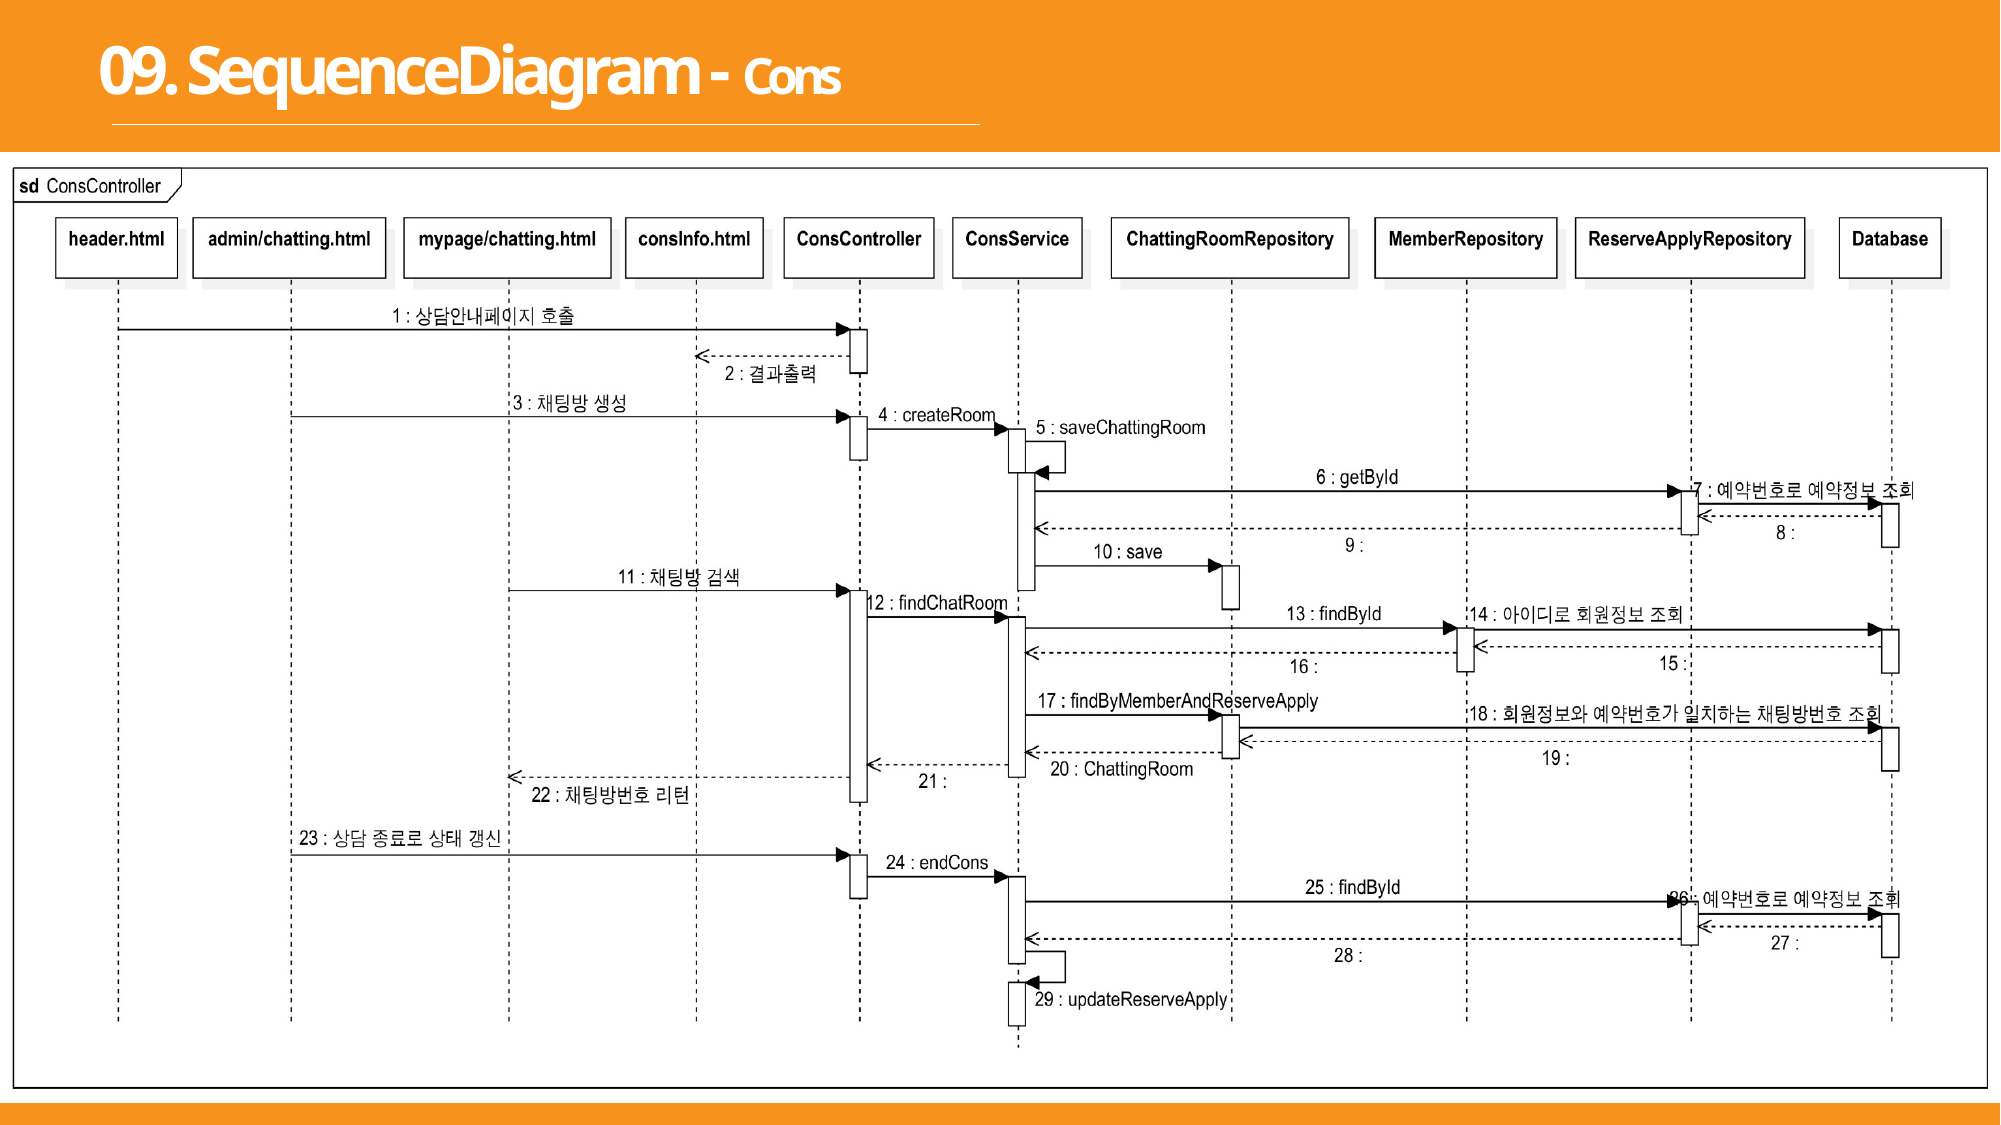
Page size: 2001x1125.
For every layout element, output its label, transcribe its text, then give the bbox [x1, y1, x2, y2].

picture [0, 152, 2000, 1104]
text_box 09. SequenceDiagram - Cons [84, 20, 859, 115]
